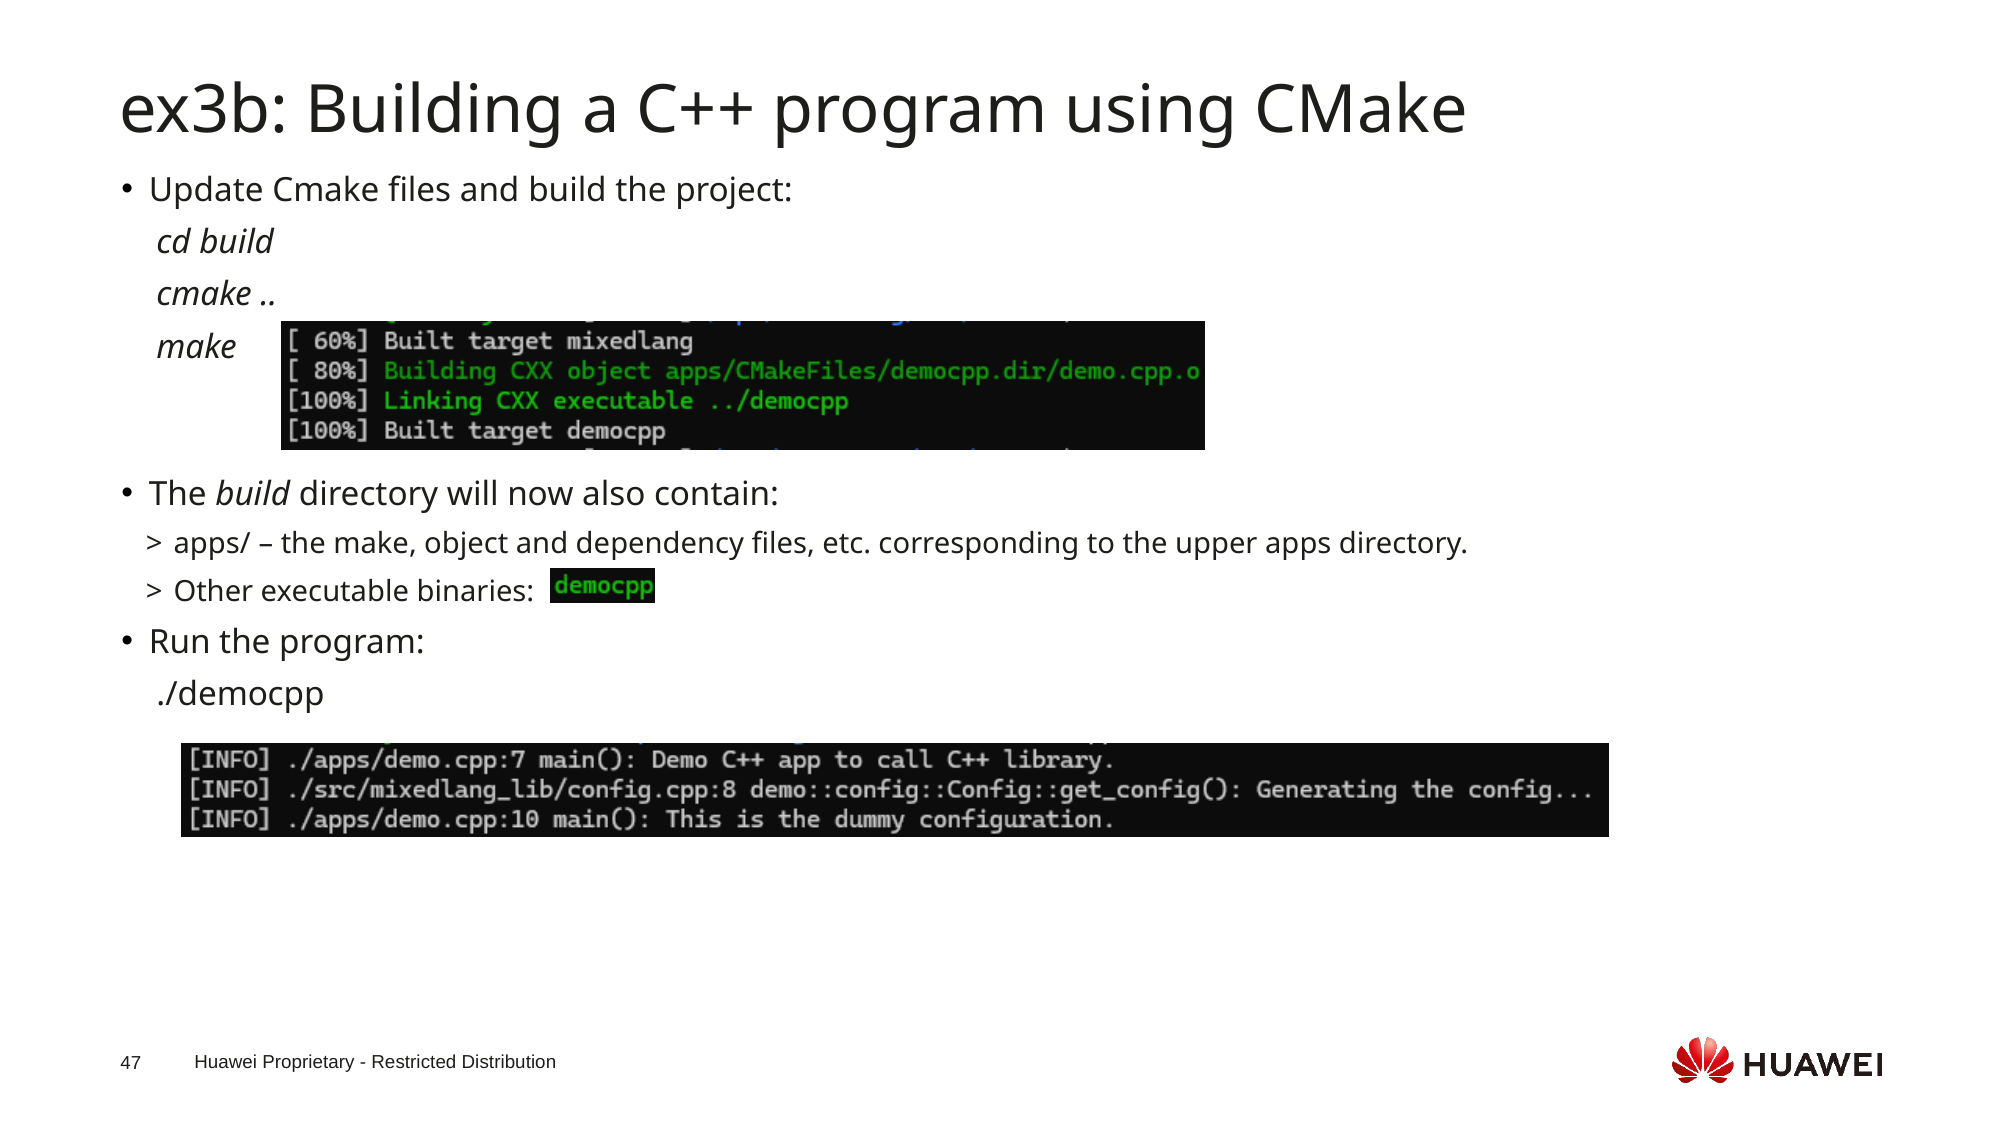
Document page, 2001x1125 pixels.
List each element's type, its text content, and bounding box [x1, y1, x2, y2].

picture [281, 321, 1205, 450]
list Update Cmake files and build the project: cd build cmake .. make The build directory will now also contain: apps/ – the make, object and dependency files, etc. corresponding to the upper apps directory. Other executable binaries: Run the program: ./democpp [119, 167, 1777, 948]
subtitle ex3b: Building a C++ program using CMake [119, 74, 1882, 168]
picture [550, 568, 655, 603]
picture [181, 743, 1609, 837]
picture [1672, 1037, 1882, 1083]
